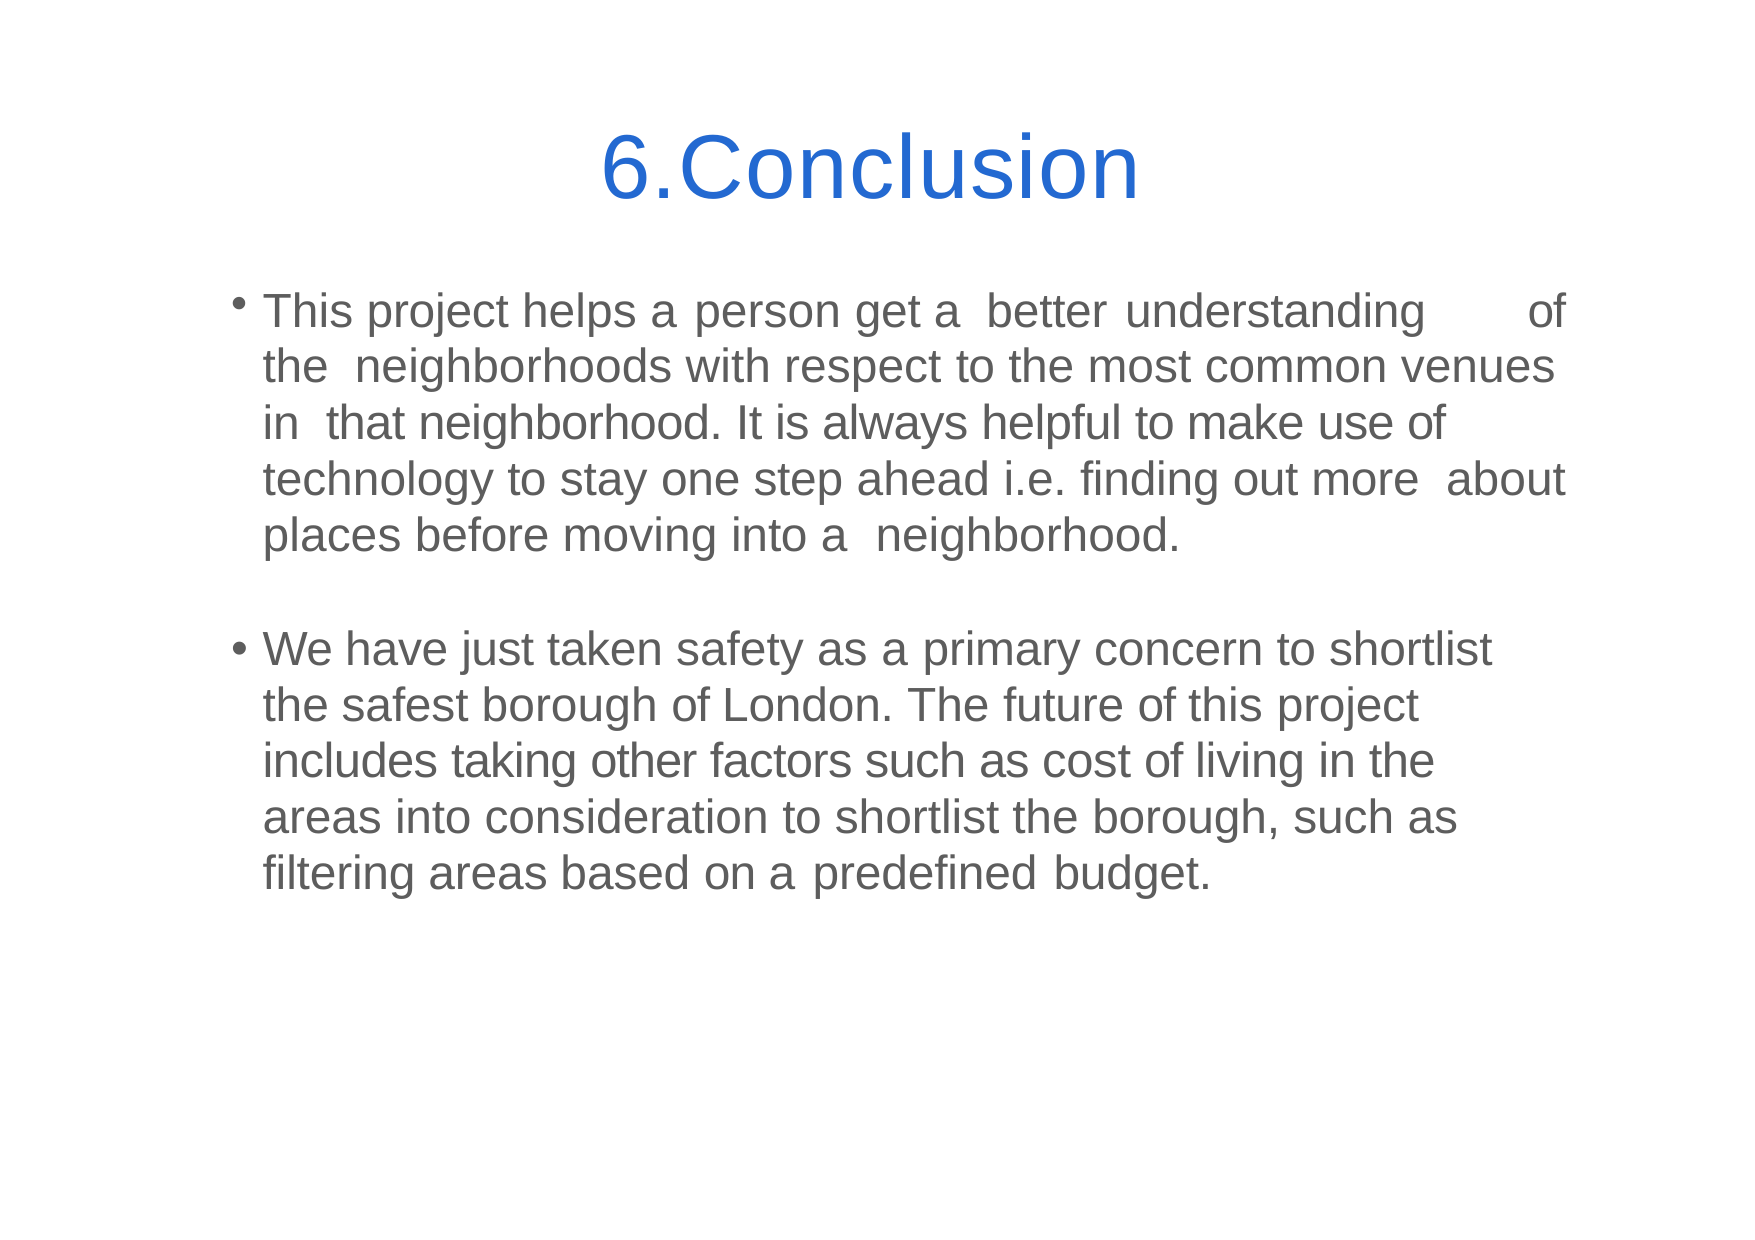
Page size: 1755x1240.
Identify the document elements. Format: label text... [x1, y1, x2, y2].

title 6.Conclusion [597, 105, 1147, 278]
list This project helps a person get a better understanding of the neighborhoods with respect to the most common venues in that neighborhood. It is always helpful to make use of technology to stay one step ahead i.e. finding out more about places before moving into a neighborhood. We have just taken safety as a primary concern to shortlist the safest borough of London. The future of this project includes taking other factors such as cost of living in the areas into consideration to shortlist the borough, such as filtering areas based on a predefined budget. [184, 278, 1571, 987]
